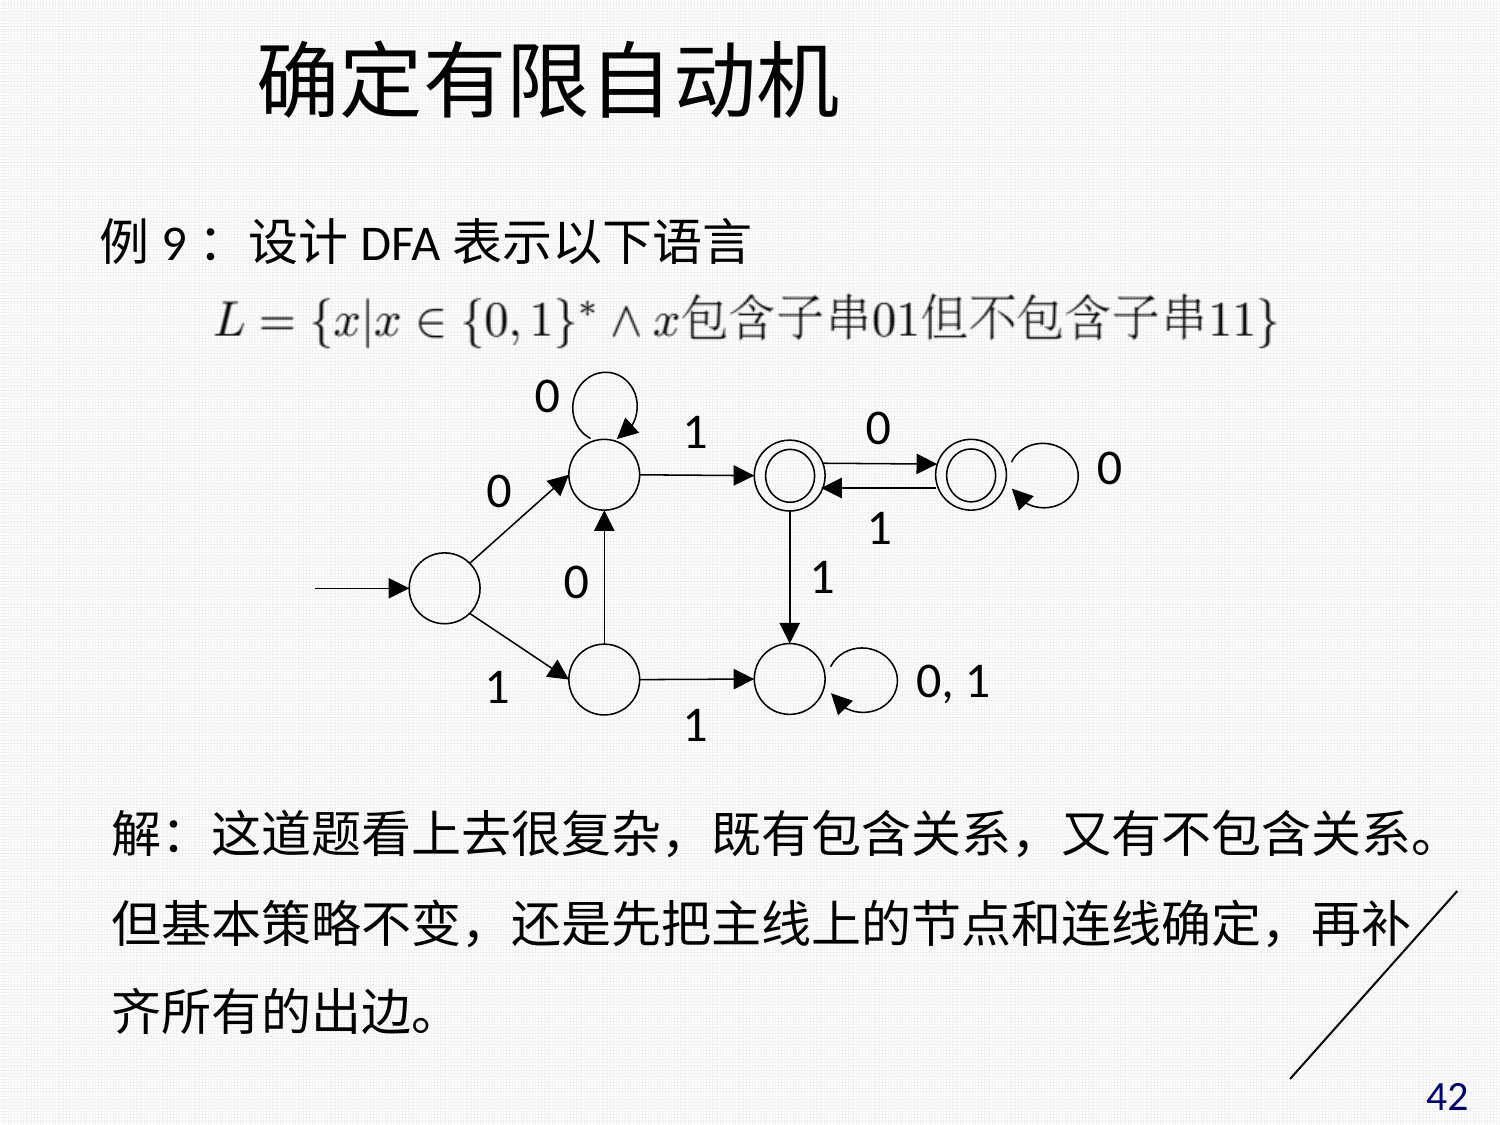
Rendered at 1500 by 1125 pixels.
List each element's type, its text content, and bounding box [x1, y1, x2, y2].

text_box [519, 355, 638, 443]
text_box 42 [1411, 1061, 1500, 1125]
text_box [469, 633, 826, 761]
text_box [96, 794, 1448, 1049]
picture [115, 292, 1377, 349]
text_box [548, 633, 609, 645]
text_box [789, 572, 854, 644]
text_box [820, 387, 1142, 564]
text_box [314, 390, 826, 625]
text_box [827, 640, 1016, 717]
text_box 确定有限自动机 [242, 32, 880, 137]
text_box 例9：设计DFA表示以下语言 [84, 202, 1436, 278]
